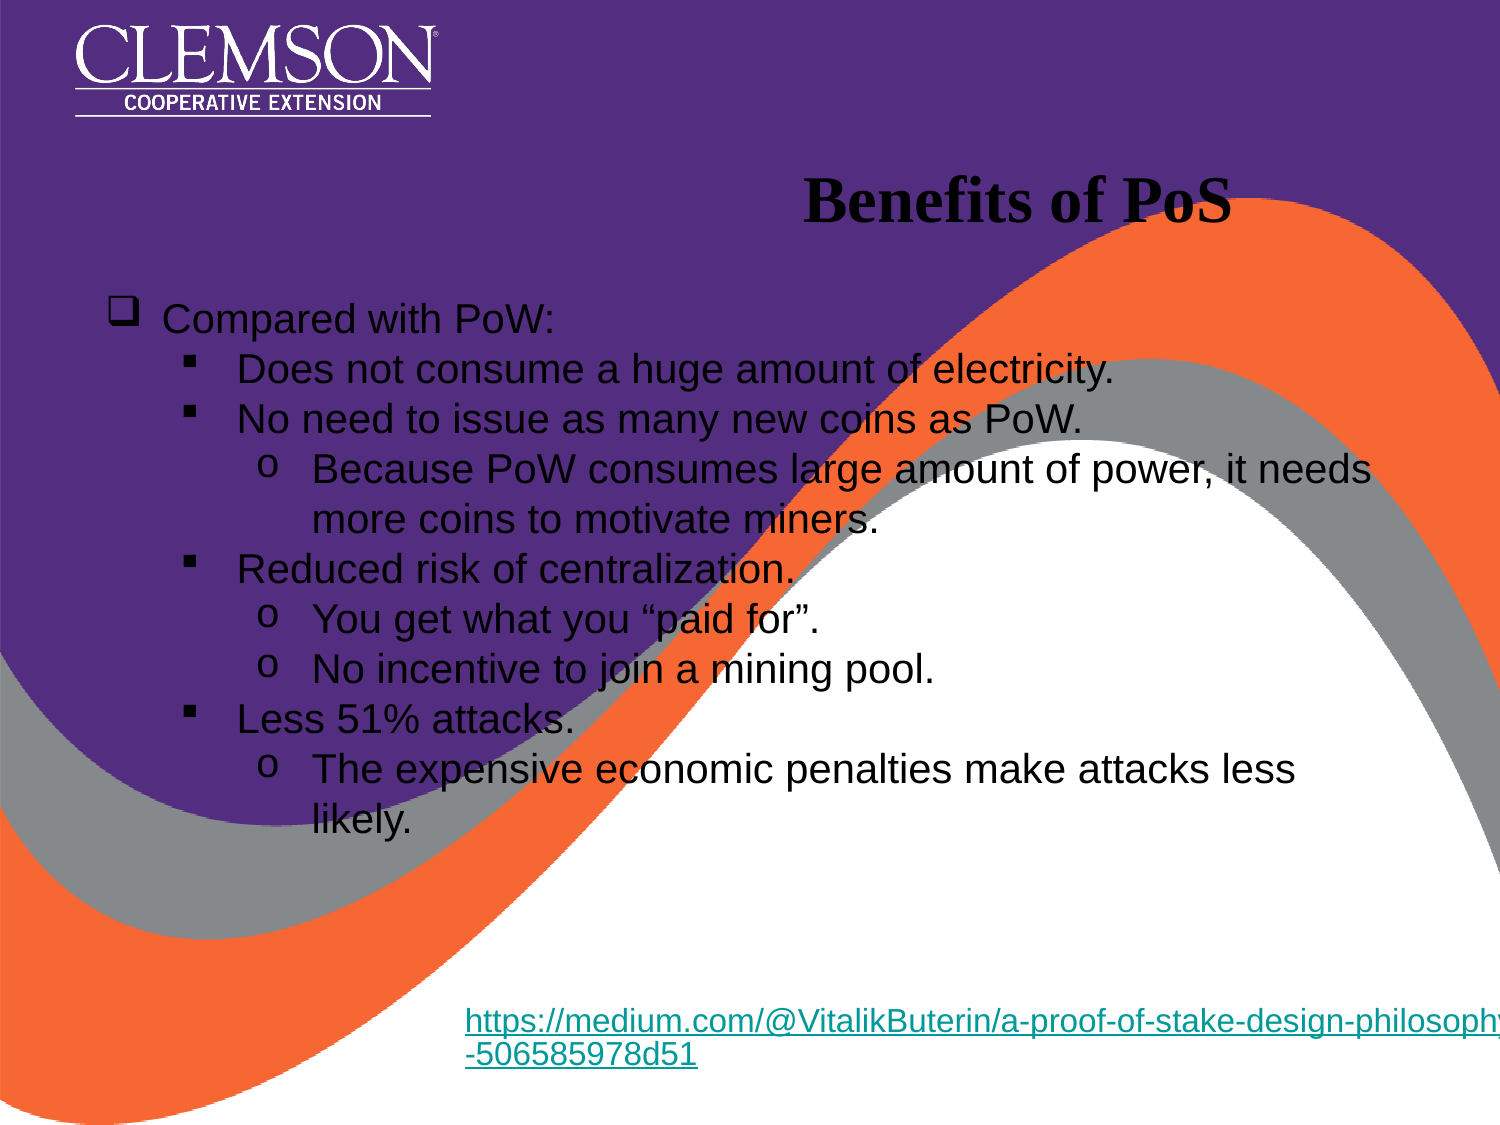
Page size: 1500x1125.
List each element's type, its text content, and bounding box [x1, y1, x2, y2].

title Benefits of PoS [349, 133, 1500, 259]
text_box Compared with PoW: Does not consume a huge amount of electricity. No need to issue as many new coins as PoW. Because PoW consumes large amount of power, it needs more coins to motivate miners. Reduced risk of centralization. You get what you “paid for”. No incentive to join a mining pool. Less 51% attacks. The expensive economic penalties make attacks less likely. [90, 284, 1410, 950]
text_box https://medium.com/@VitalikButerin/a-proof-of-stake-design-philosophy-506585978d51 [450, 991, 1500, 1046]
picture [0, 0, 1500, 1125]
